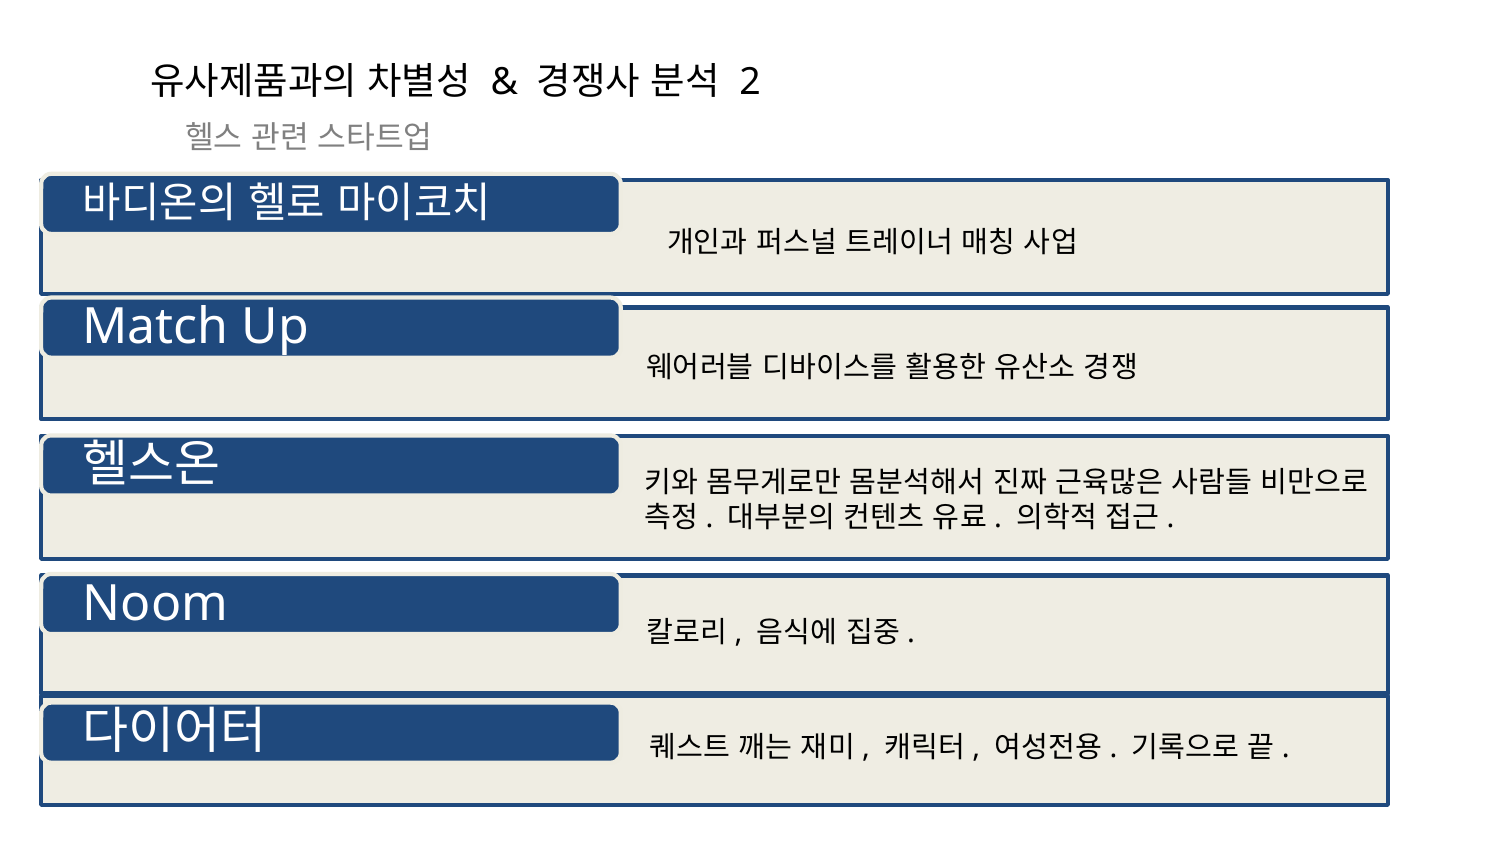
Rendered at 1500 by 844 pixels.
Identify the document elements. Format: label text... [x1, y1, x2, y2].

text_box 유사제품과의 차별성 & 경쟁사 분석 2 [135, 49, 1220, 110]
text_box 헬스 관련 스타트업 [174, 111, 1070, 161]
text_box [40, 173, 1389, 806]
